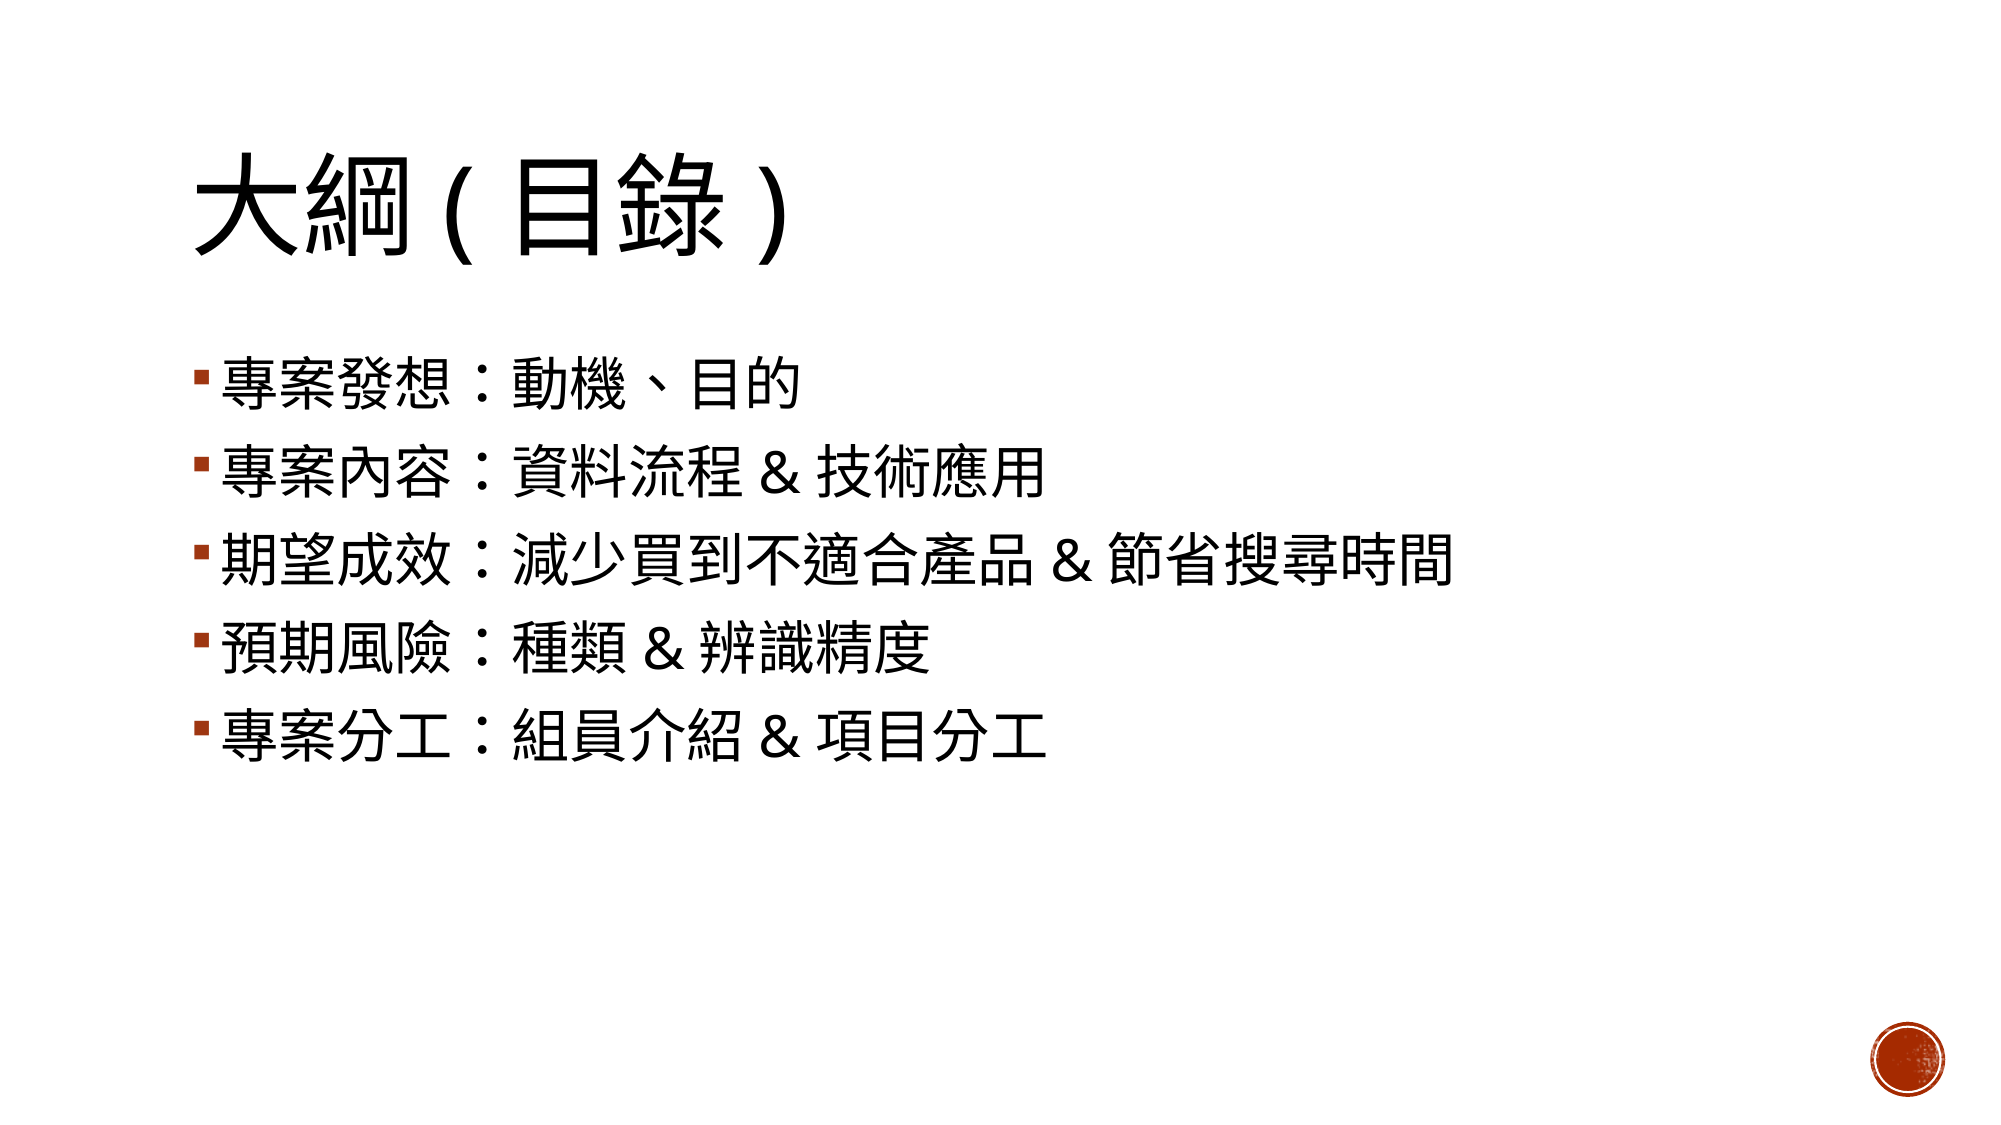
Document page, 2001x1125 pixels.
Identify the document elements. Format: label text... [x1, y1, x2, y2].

title 大綱(目錄) [175, 79, 1826, 344]
list 專案發想：動機、目的 專案內容：資料流程&技術應用 期望成效：減少買到不適合產品&節省搜尋時間 預期風險：種類&辨識精度 專案分工：組員介紹&項目分工 [175, 348, 1826, 1013]
